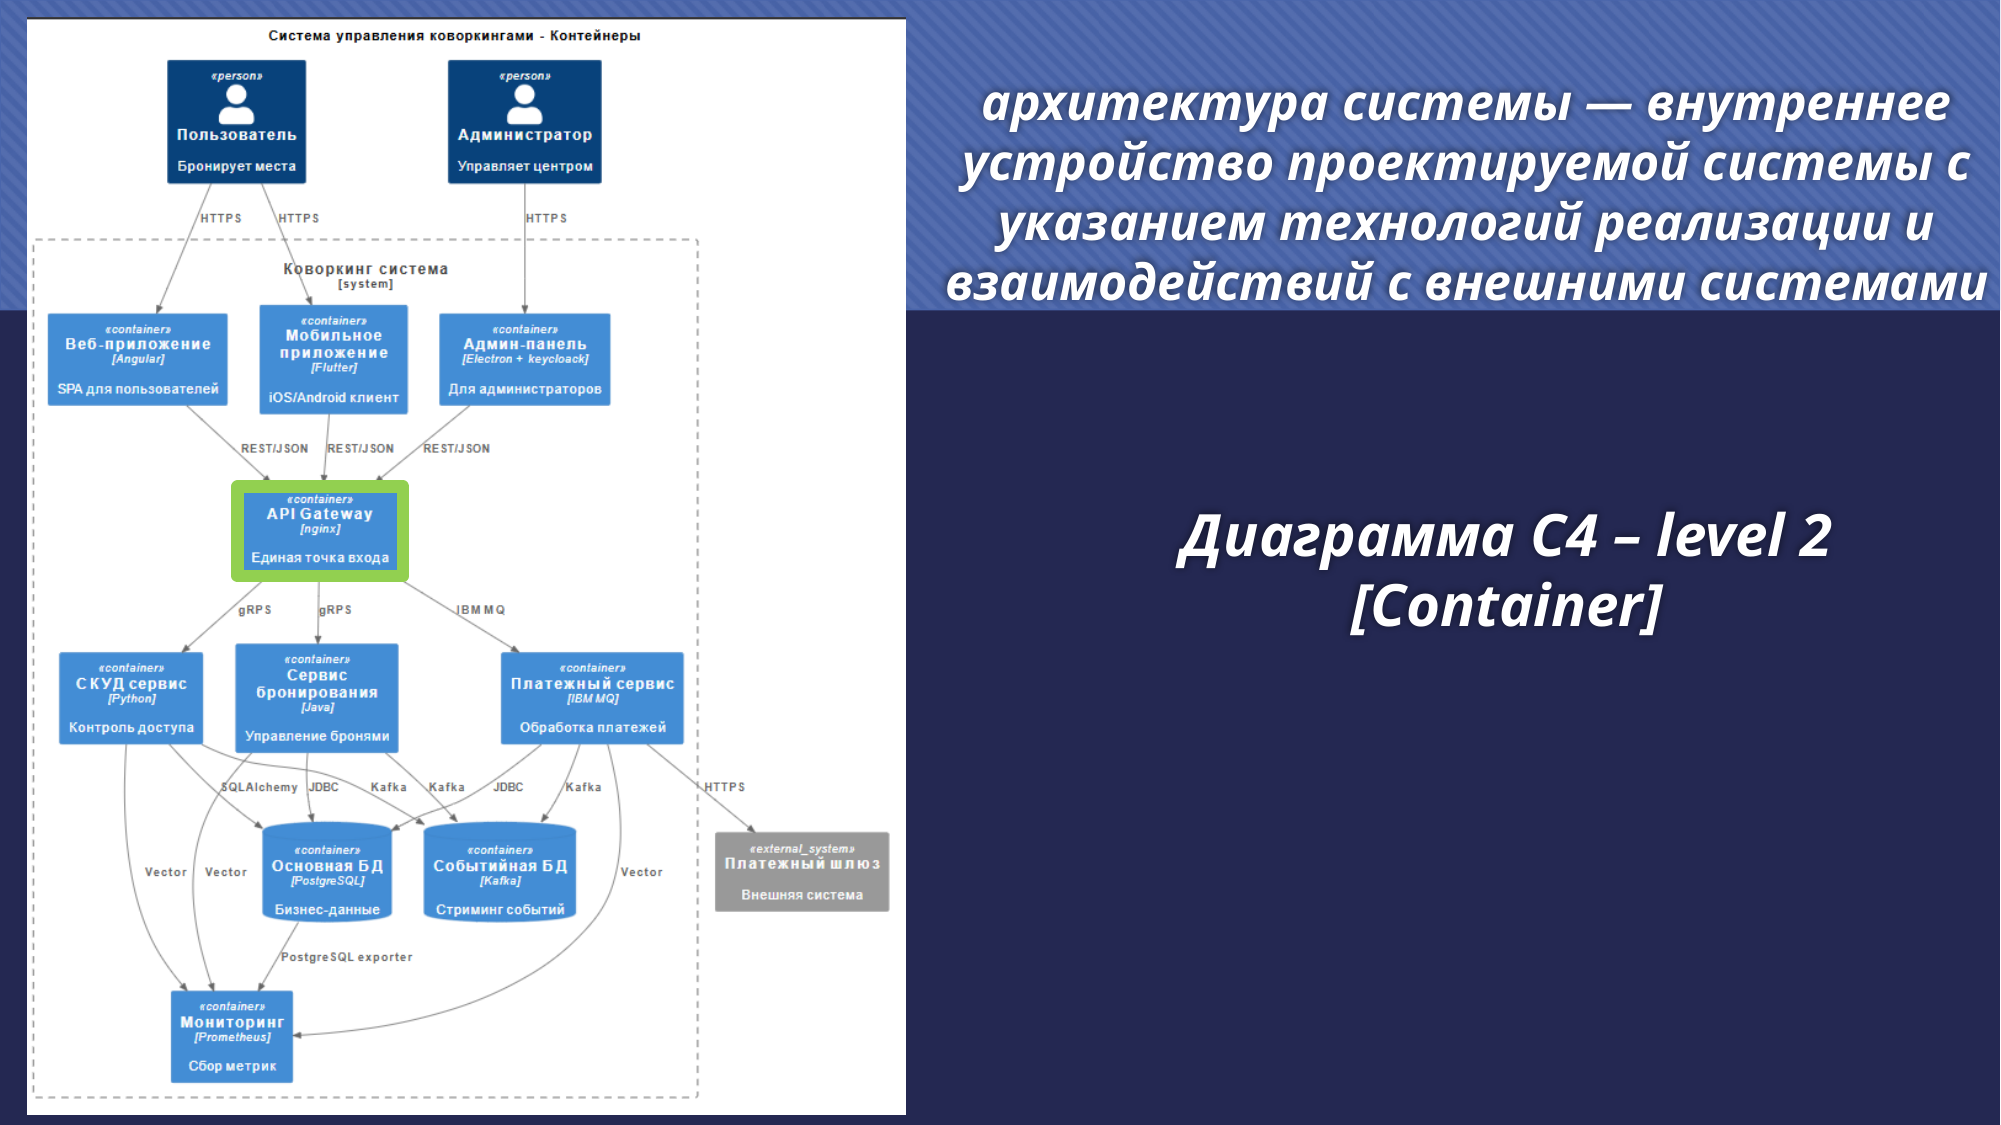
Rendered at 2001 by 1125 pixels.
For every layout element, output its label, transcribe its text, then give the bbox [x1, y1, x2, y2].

picture [27, 17, 906, 1115]
title архитектура системы — внутреннее устройство проектируемой системы с указанием технологий реализации и взаимодействий с внешними системами [906, 17, 2000, 319]
text_box Диаграмма C4 – level 2 [Container] [1143, 486, 1871, 646]
